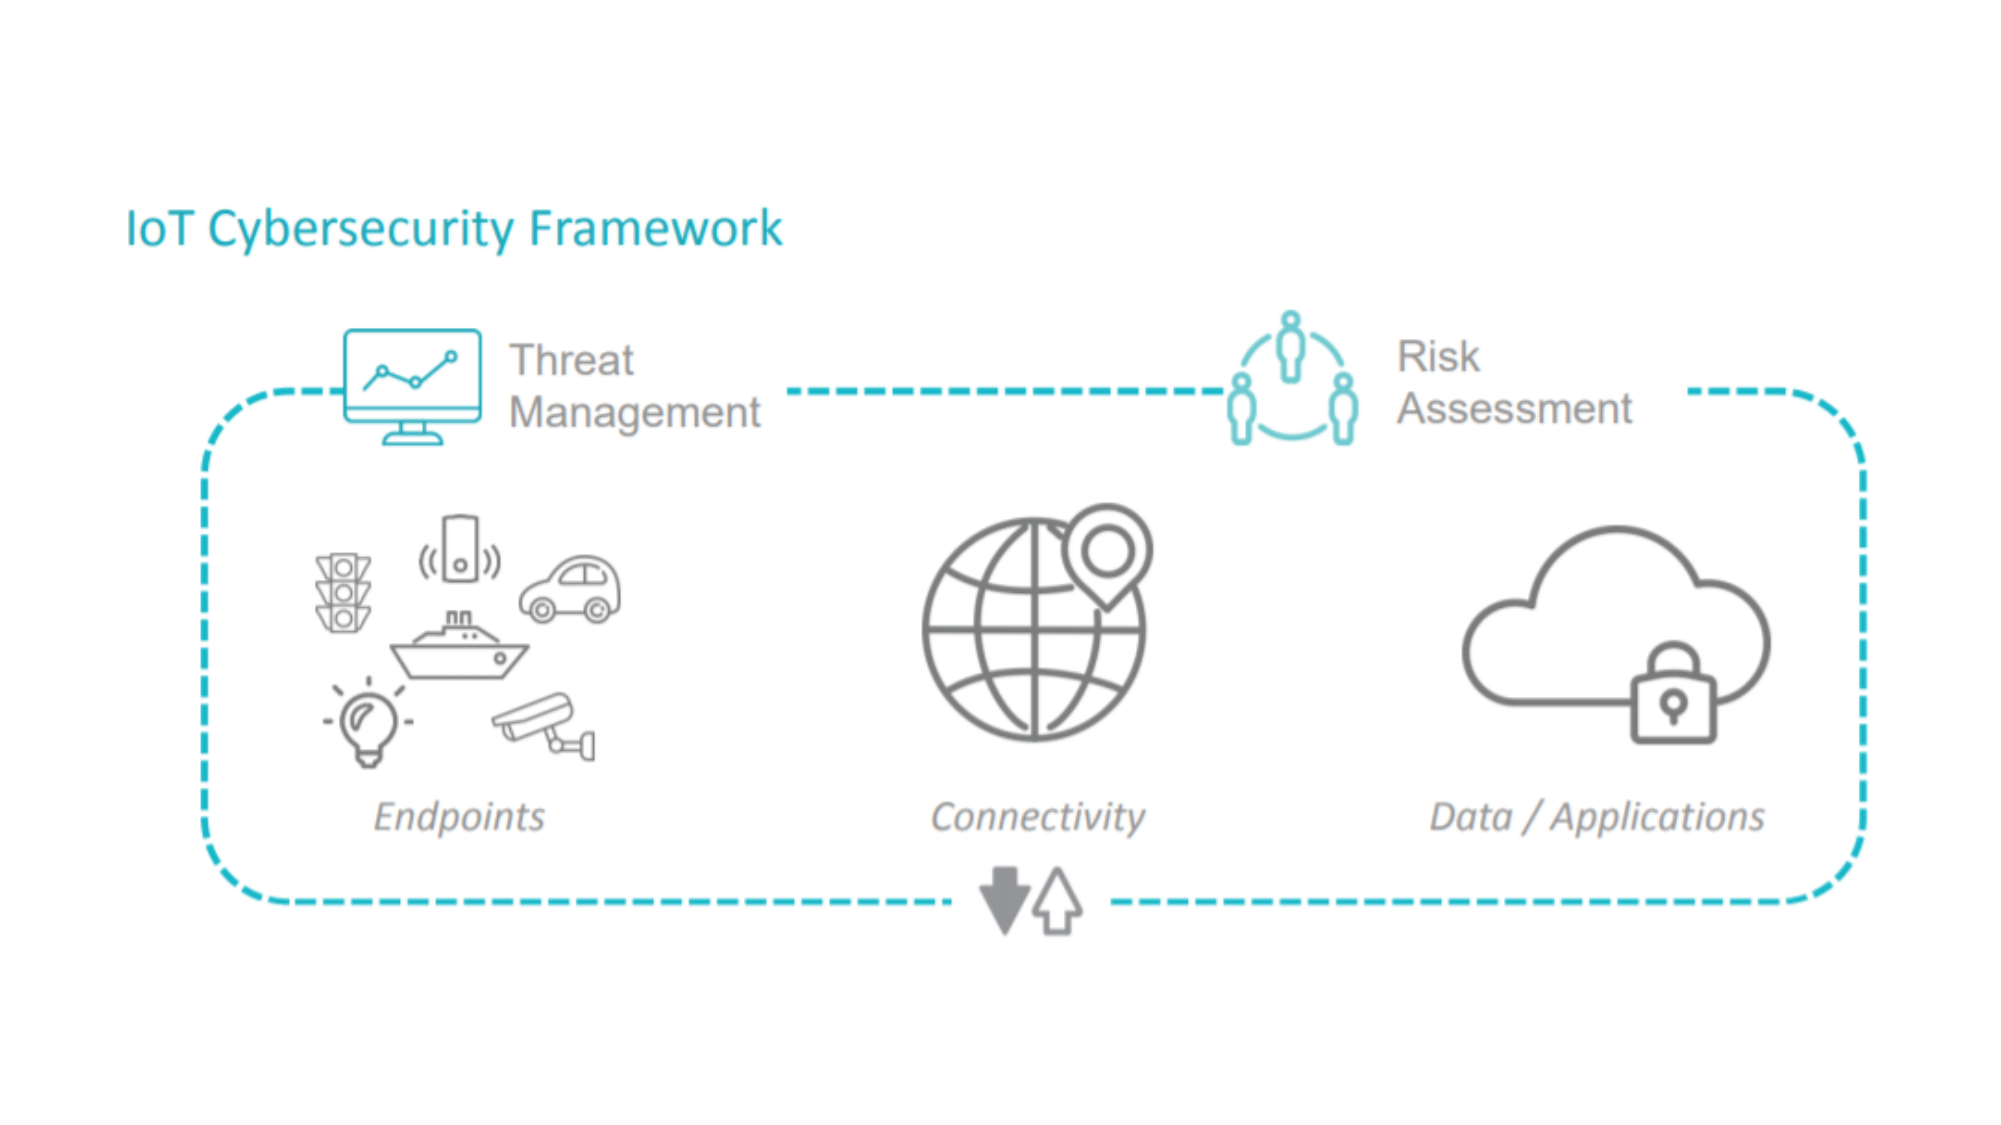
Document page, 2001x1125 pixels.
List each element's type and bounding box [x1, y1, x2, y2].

list [105, 173, 1895, 952]
